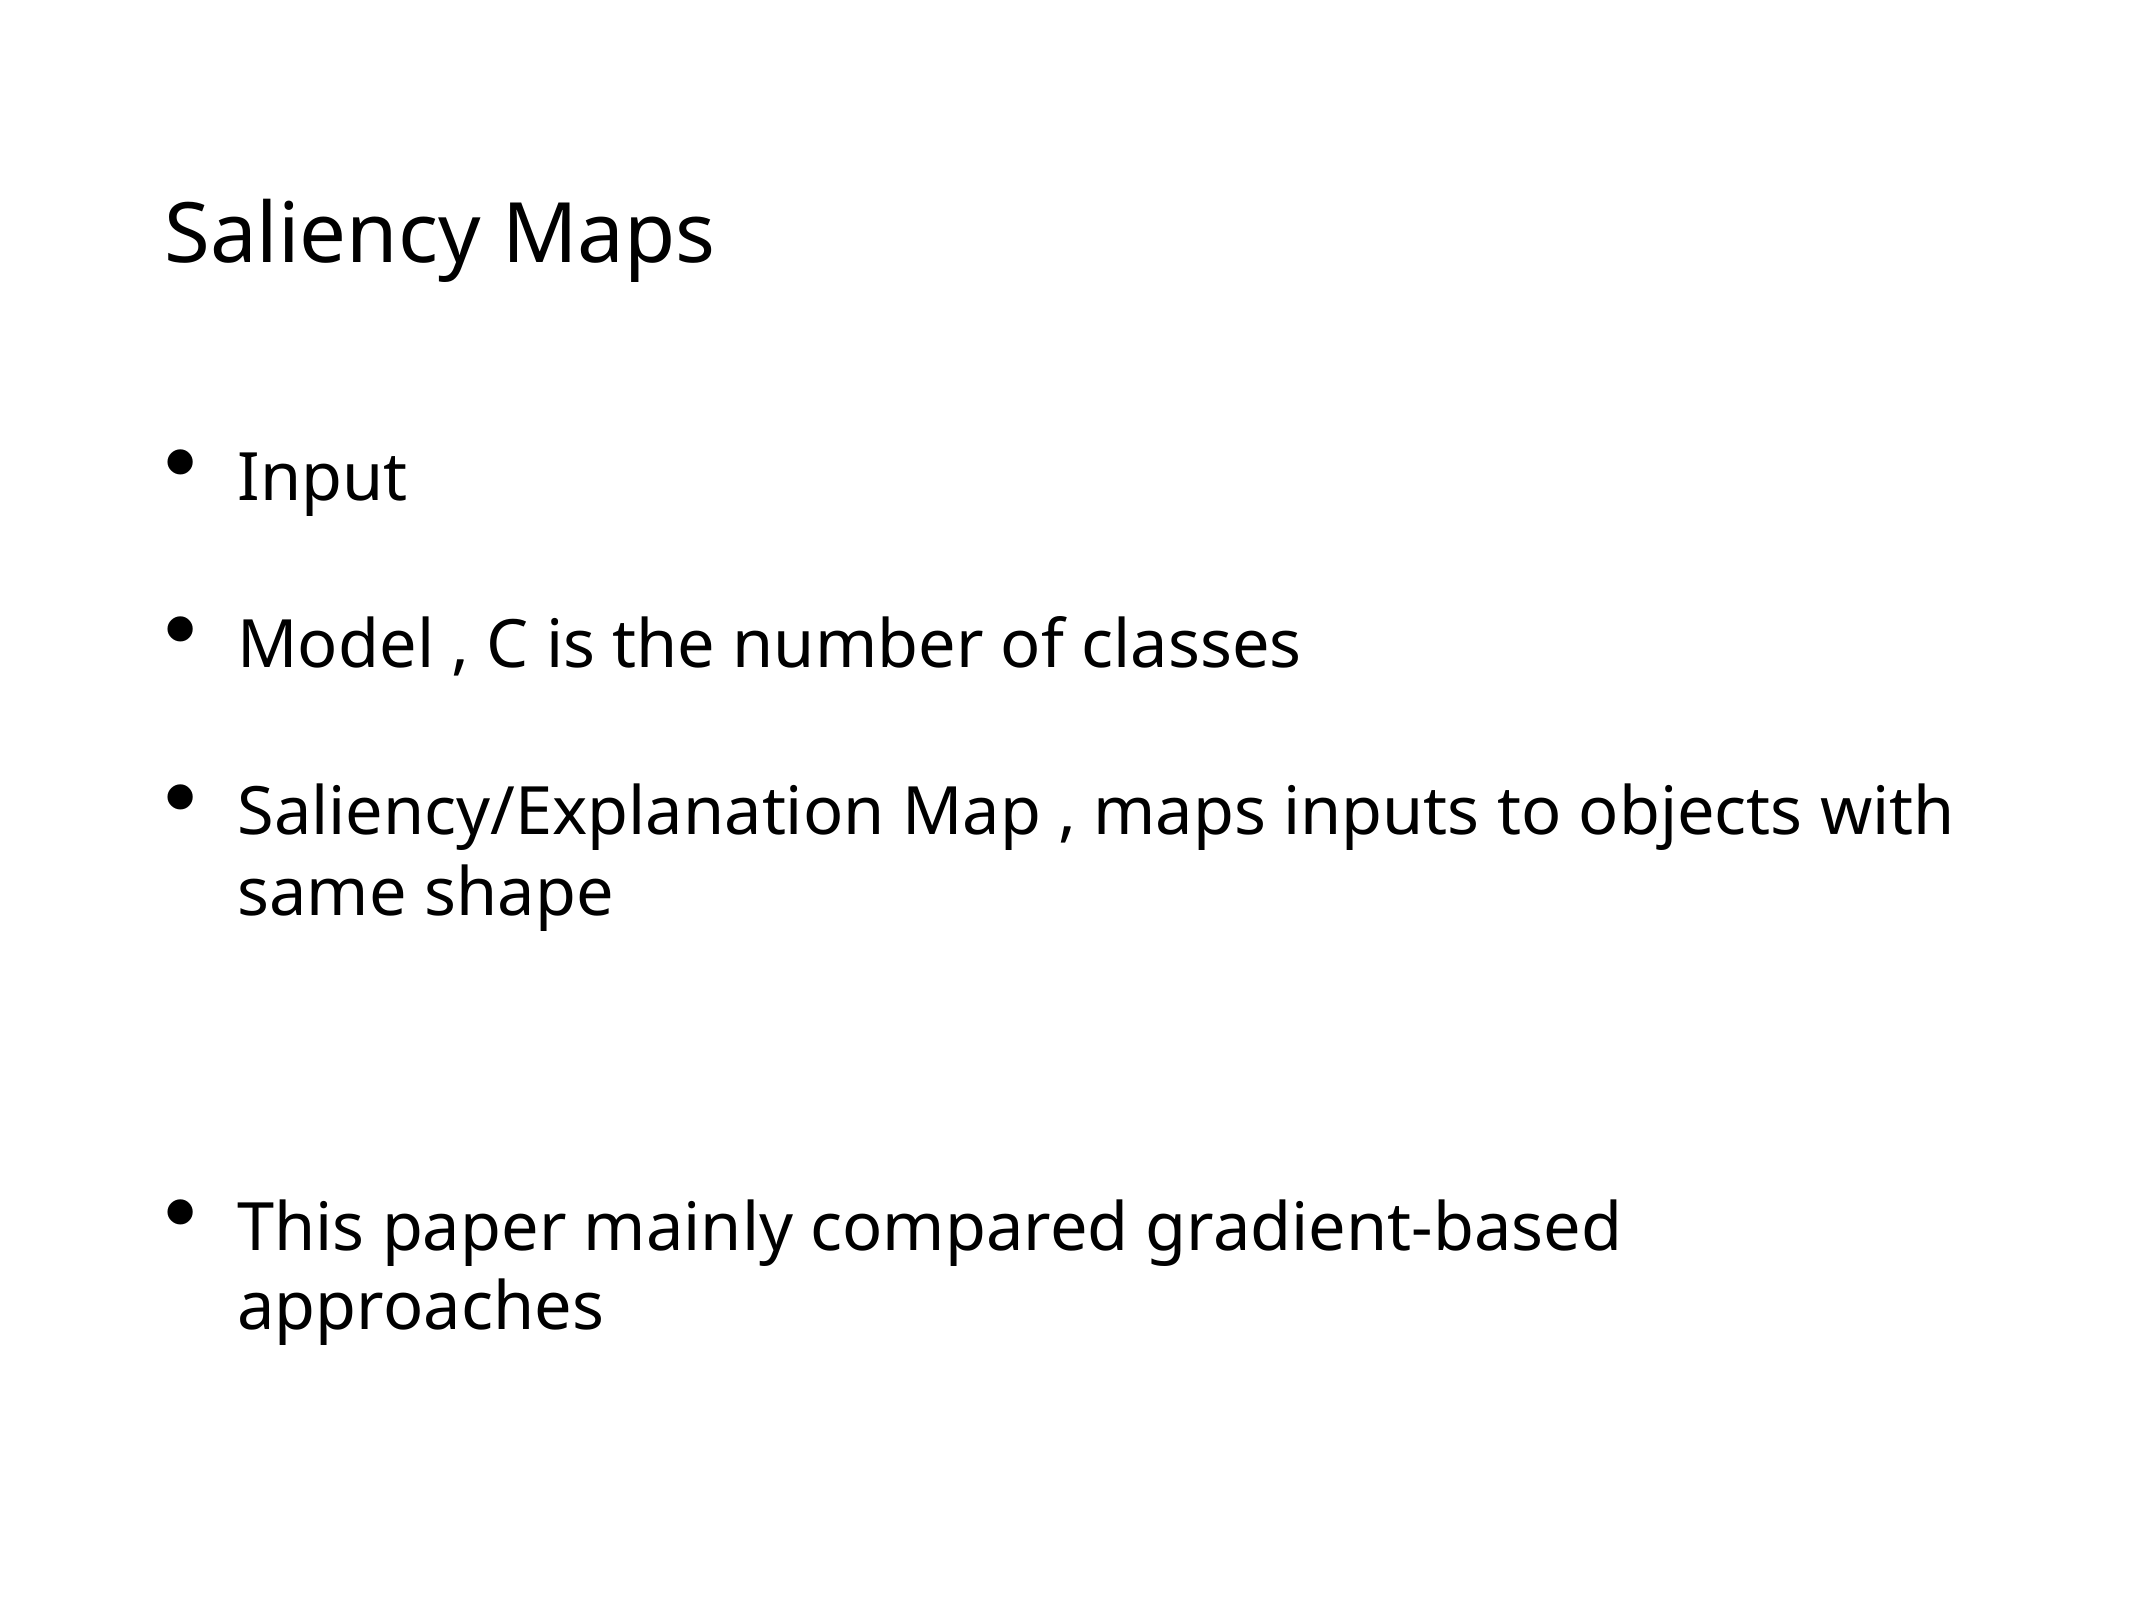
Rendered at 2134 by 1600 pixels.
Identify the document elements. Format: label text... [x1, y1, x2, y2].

title Saliency Maps [155, 41, 1978, 397]
list Input Model , C is the number of classes Saliency/Explanation Map , maps inputs to objects with same shape This paper mainly compared gradient-based approaches [155, 424, 1978, 1457]
